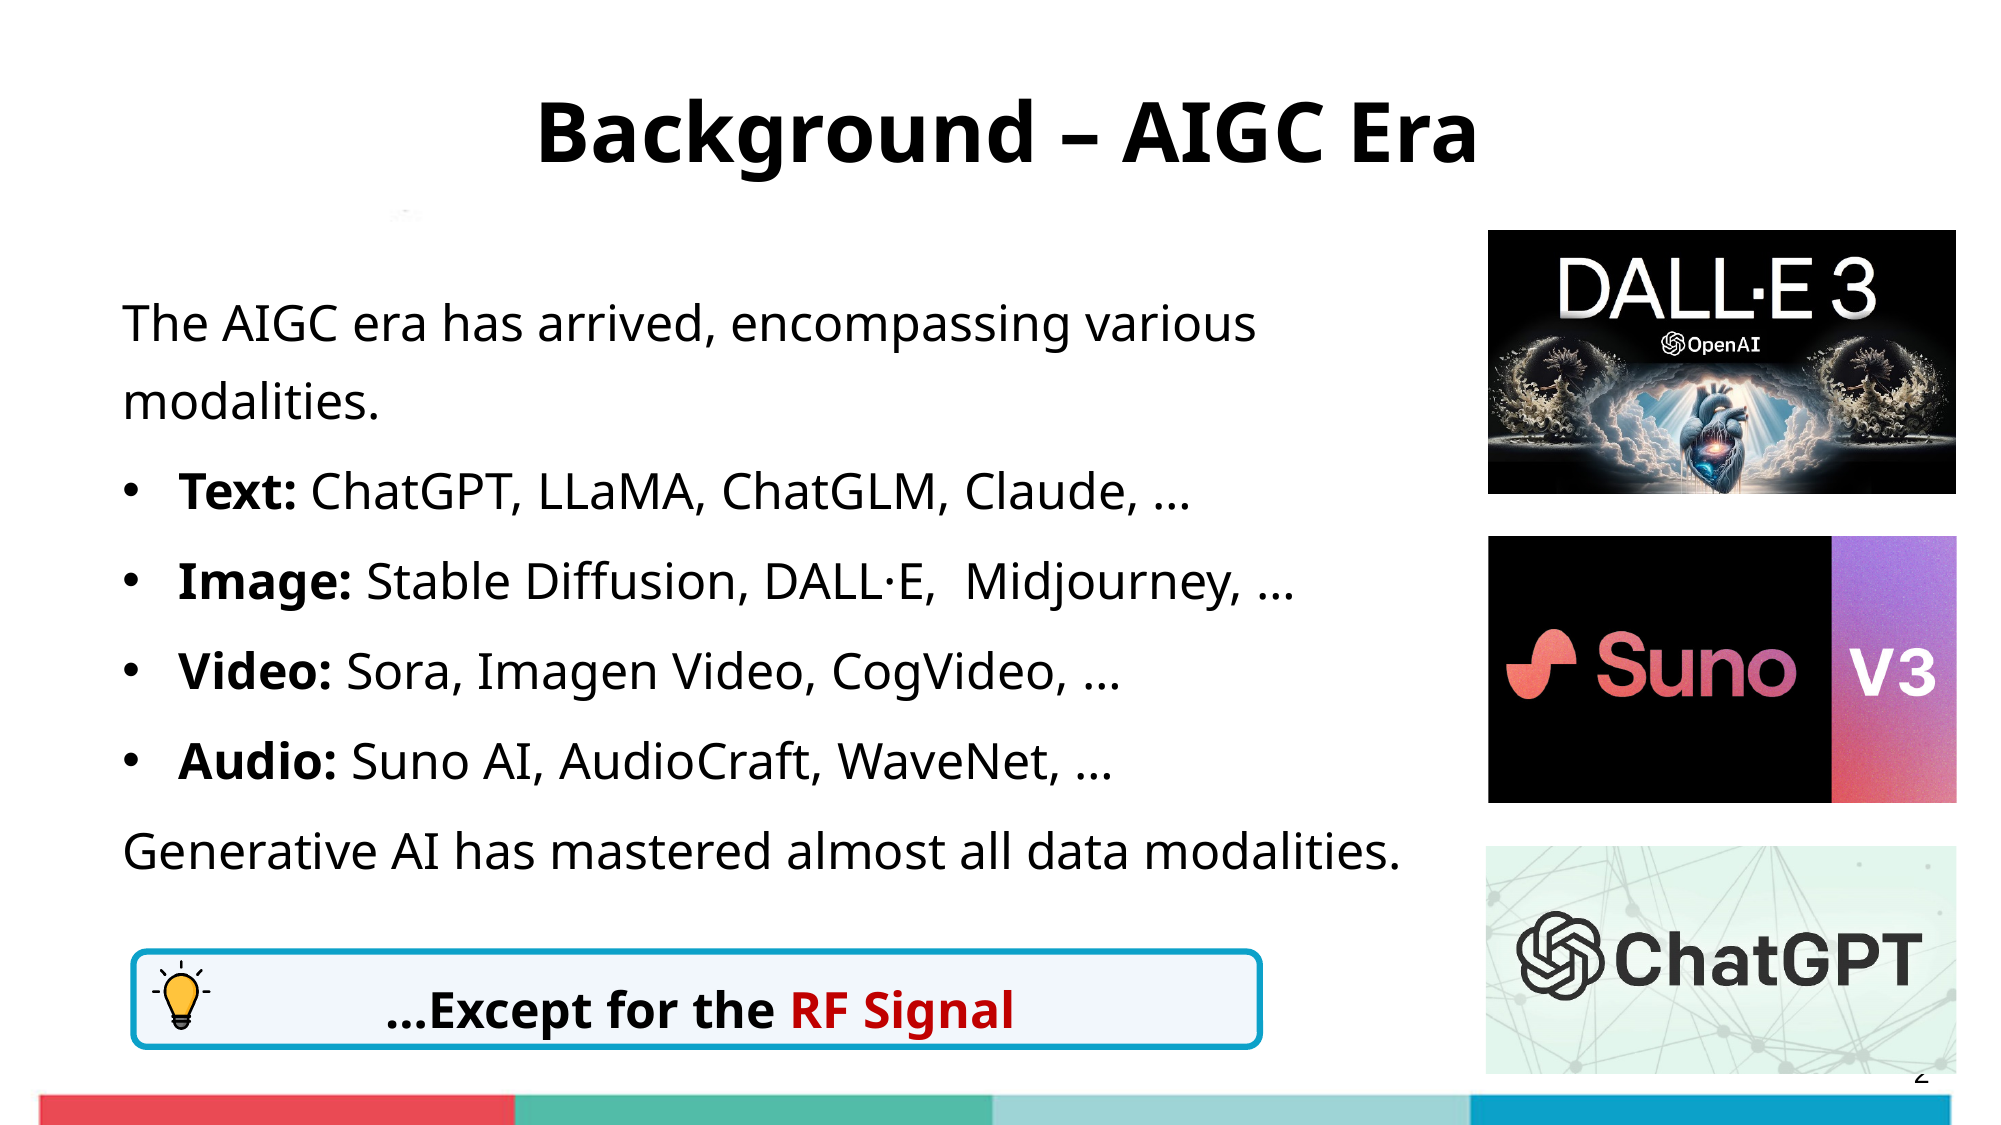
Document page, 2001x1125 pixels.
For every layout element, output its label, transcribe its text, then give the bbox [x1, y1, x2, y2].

picture [0, 0, 2001, 1125]
title Background – AIGC Era [116, 45, 1900, 213]
slide_number 2 [1478, 1046, 1945, 1125]
text_box …Except for the RF Signal [131, 949, 1262, 1049]
text_box The AIGC era has arrived, encompassing various modalities. Text: ChatGPT, LLaMA, ChatGLM, Claude, … Image: Stable Diffusion, DALL·E, Midjourney, … Video: Sora, Imagen Video, CogVideo, … Audio: Suno AI, AudioCraft, WaveNet, … Generative AI has mastered almost all data modalities. [107, 265, 1458, 887]
